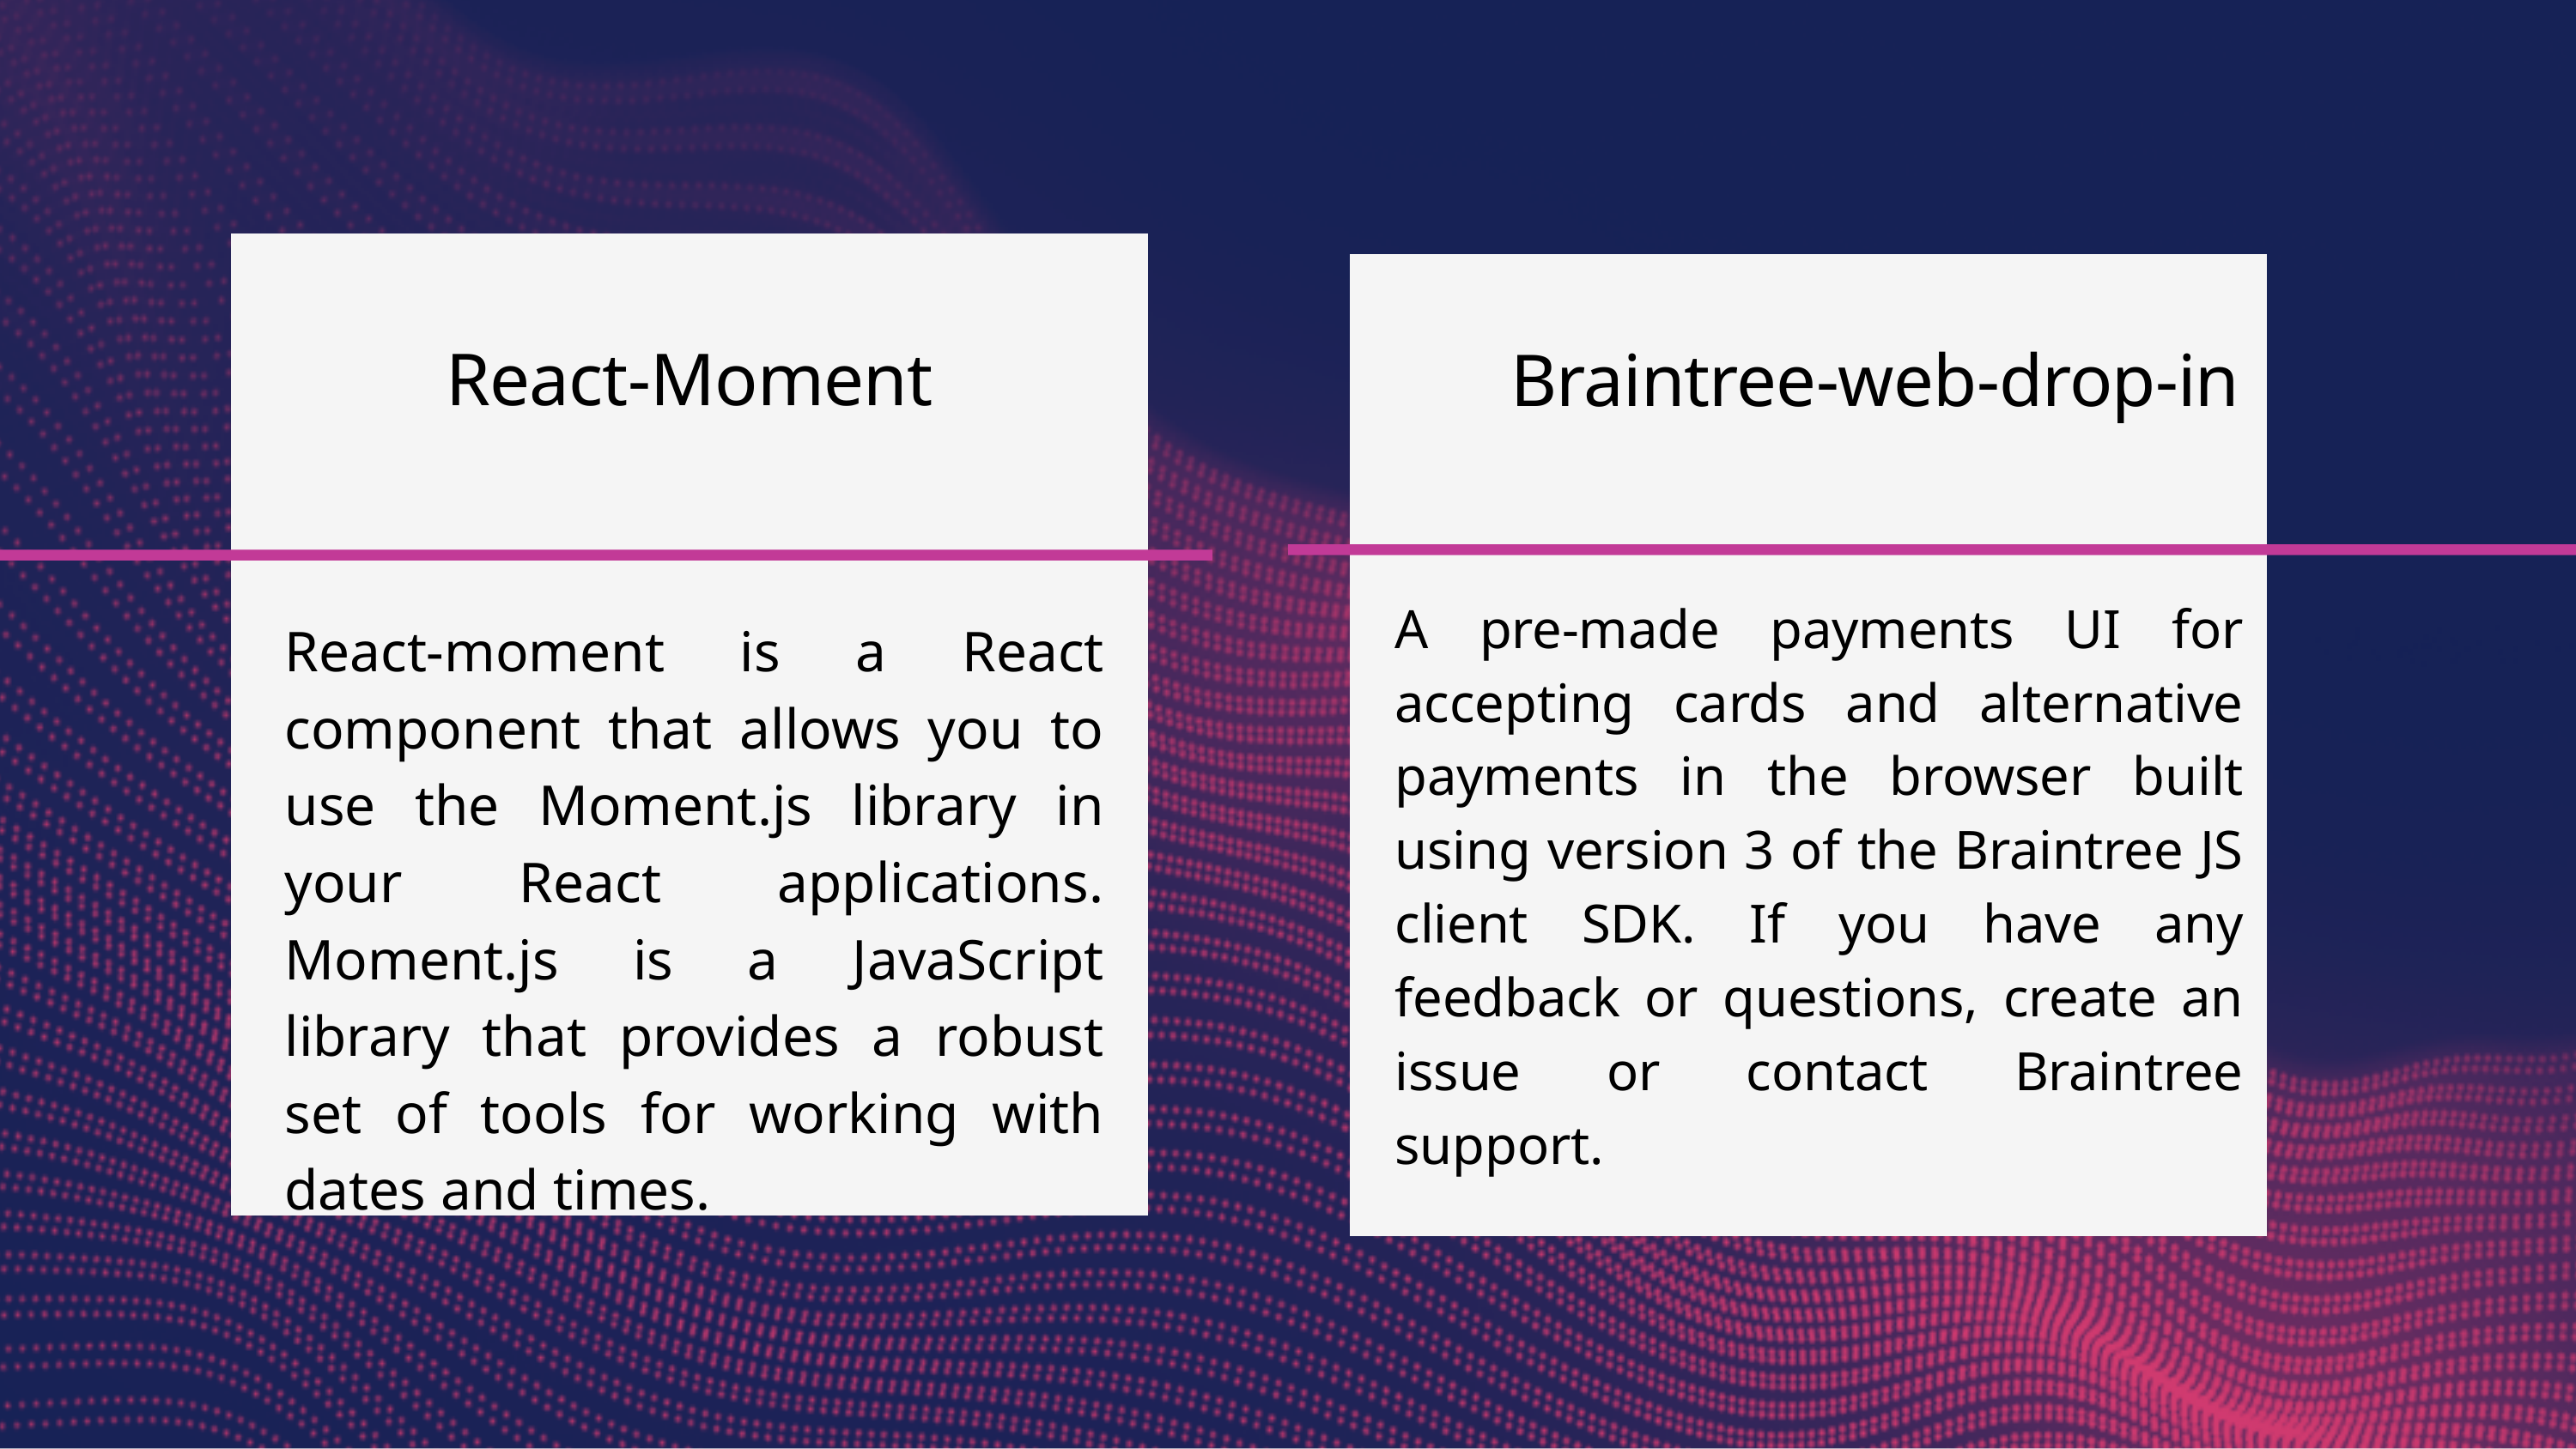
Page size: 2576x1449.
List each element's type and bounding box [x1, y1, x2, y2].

text_box [1349, 253, 2268, 1237]
text_box [0, 0, 2576, 1449]
text_box [230, 233, 1149, 1216]
